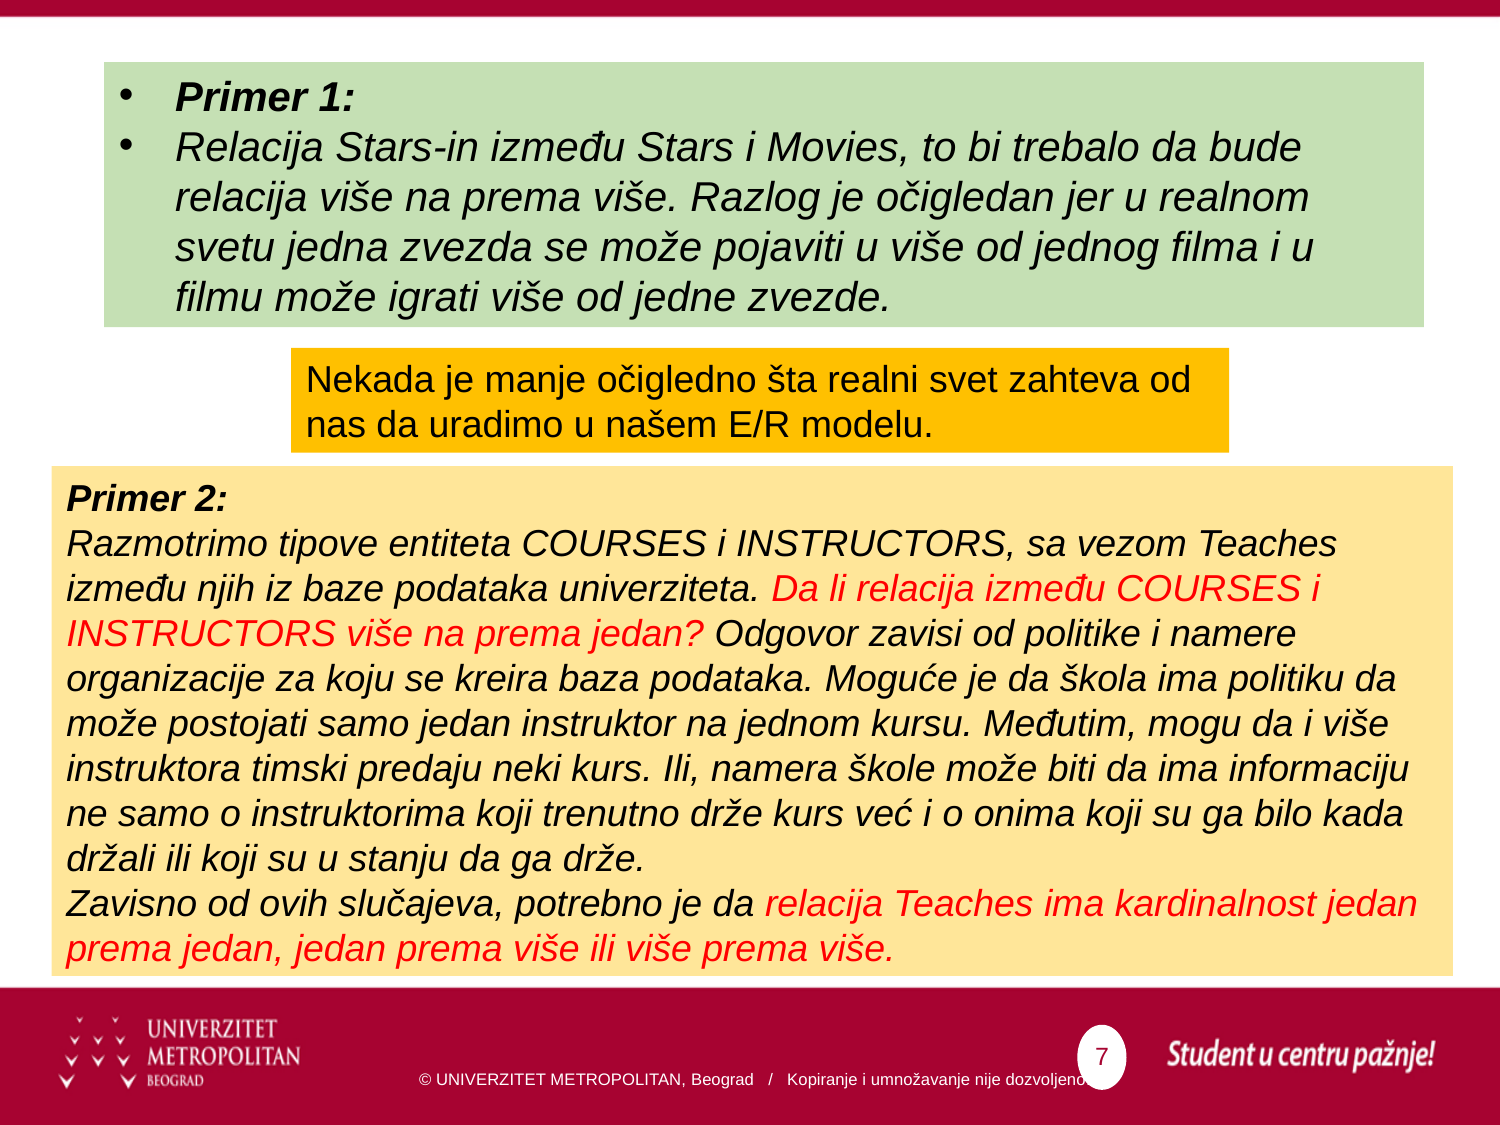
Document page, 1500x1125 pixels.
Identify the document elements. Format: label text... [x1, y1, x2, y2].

text_box Primer 2: Razmotrimo tipove entiteta COURSES i INSTRUCTORS, sa vezom Teaches između njih iz baze podataka univerziteta. Da li relacija između COURSES i INSTRUCTORS više na prema jedan? Odgovor zavisi od politike i namere organizacije za koju se kreira baza podataka. Moguće je da škola ima politiku da može postojati samo jedan instruktor na jednom kursu. Međutim, mogu da i više instruktora timski predaju neki kurs. Ili, namera škole može biti da ima informaciju ne samo o instruktorima koji trenutno drže kurs već i o onima koji su ga bilo kada držali ili koji su u stanju da ga drže. Zavisno od ovih slučajeva, potrebno je da relacija Teaches ima kardinalnost jedan prema jedan, jedan prema više ili više prema više. [51, 466, 1453, 976]
text_box Nekada je manje očigledno šta realni svet zahteva od nas da uradimo u našem E/R modelu. [291, 347, 1230, 453]
text_box Primer 1: Relacija Stars-in između Stars i Movies, to bi trebalo da bude relacija više na prema više. Razlog je očigledan jer u realnom svetu jedna zvezda se može pojaviti u više od jednog filma i u filmu može igrati više od jedne zvezde. [104, 62, 1424, 328]
picture [0, 0, 1500, 1125]
